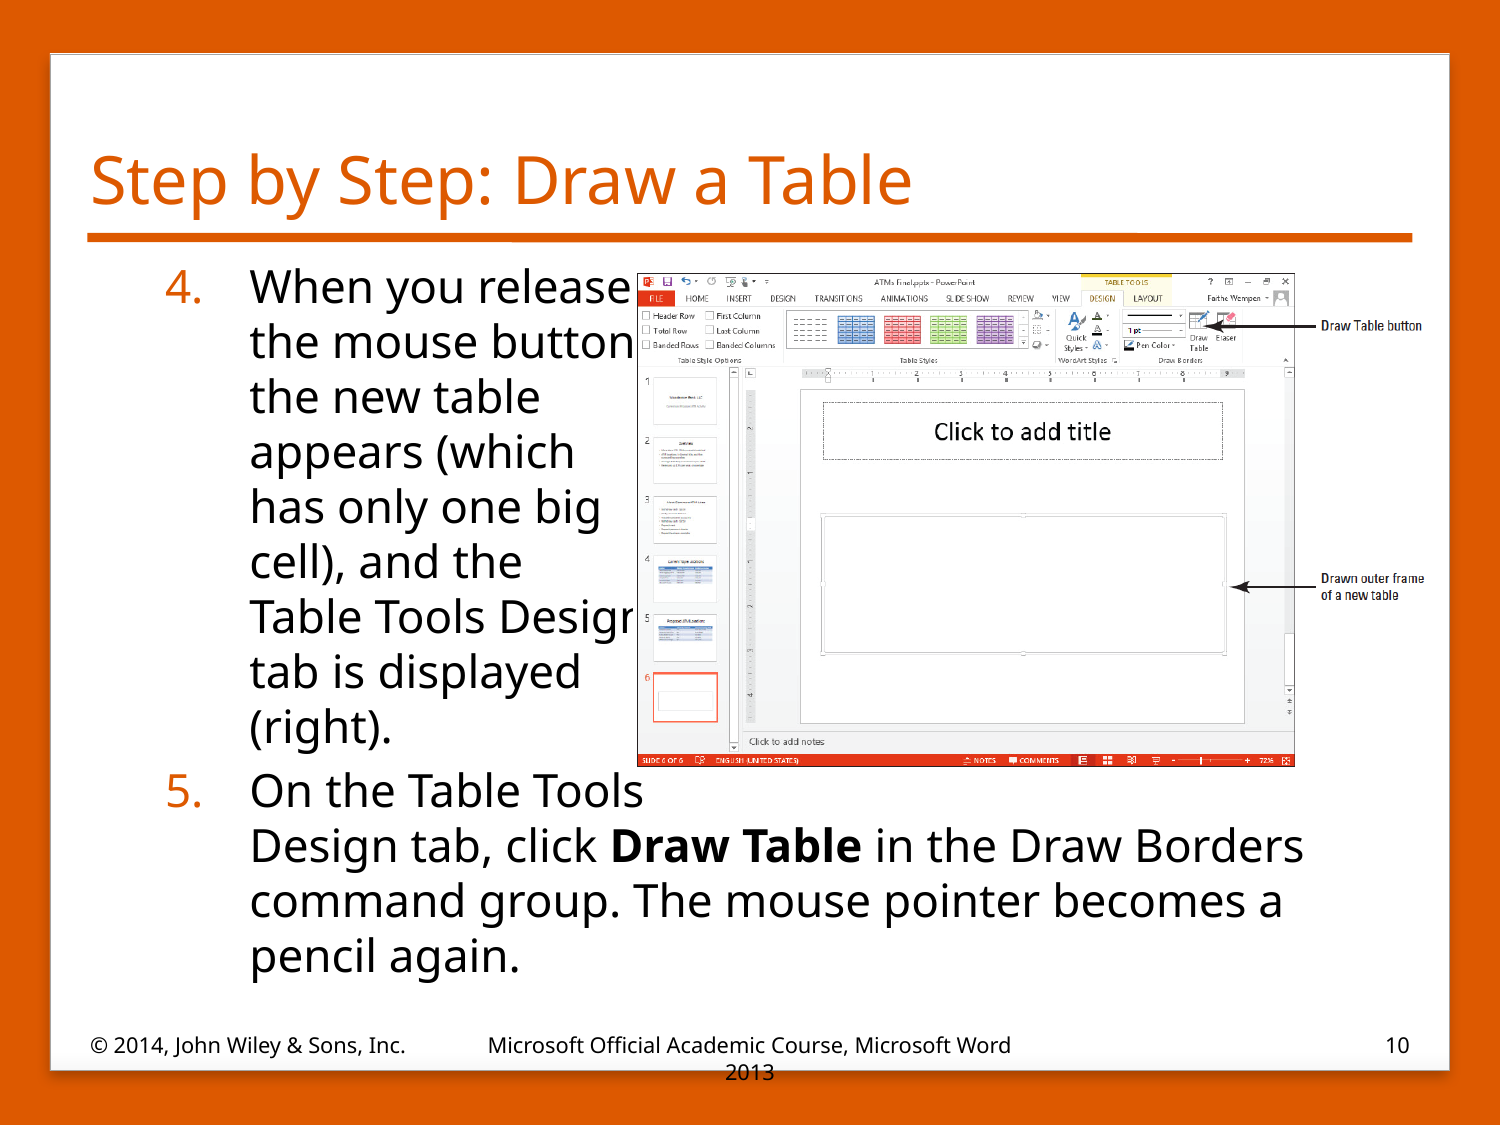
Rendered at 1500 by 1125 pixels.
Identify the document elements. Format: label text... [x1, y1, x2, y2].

picture [632, 262, 1430, 770]
footer Microsoft Official Academic Course, Microsoft Word 2013 [449, 1024, 1051, 1103]
title Step by Step: Draw a Table [74, 74, 1426, 226]
slide_number © 2014, John Wiley & Sons, Inc. [74, 1024, 426, 1103]
list When you release the mouse button, the new table appears (which has only one big cell), and the Table Tools Design tab is displayed (right). On the Table Tools Design tab, click Draw Table in the Draw Borders command group. The mouse pointer becomes a pencil again. [75, 249, 1425, 1063]
slide_number 10 [1074, 1024, 1426, 1103]
